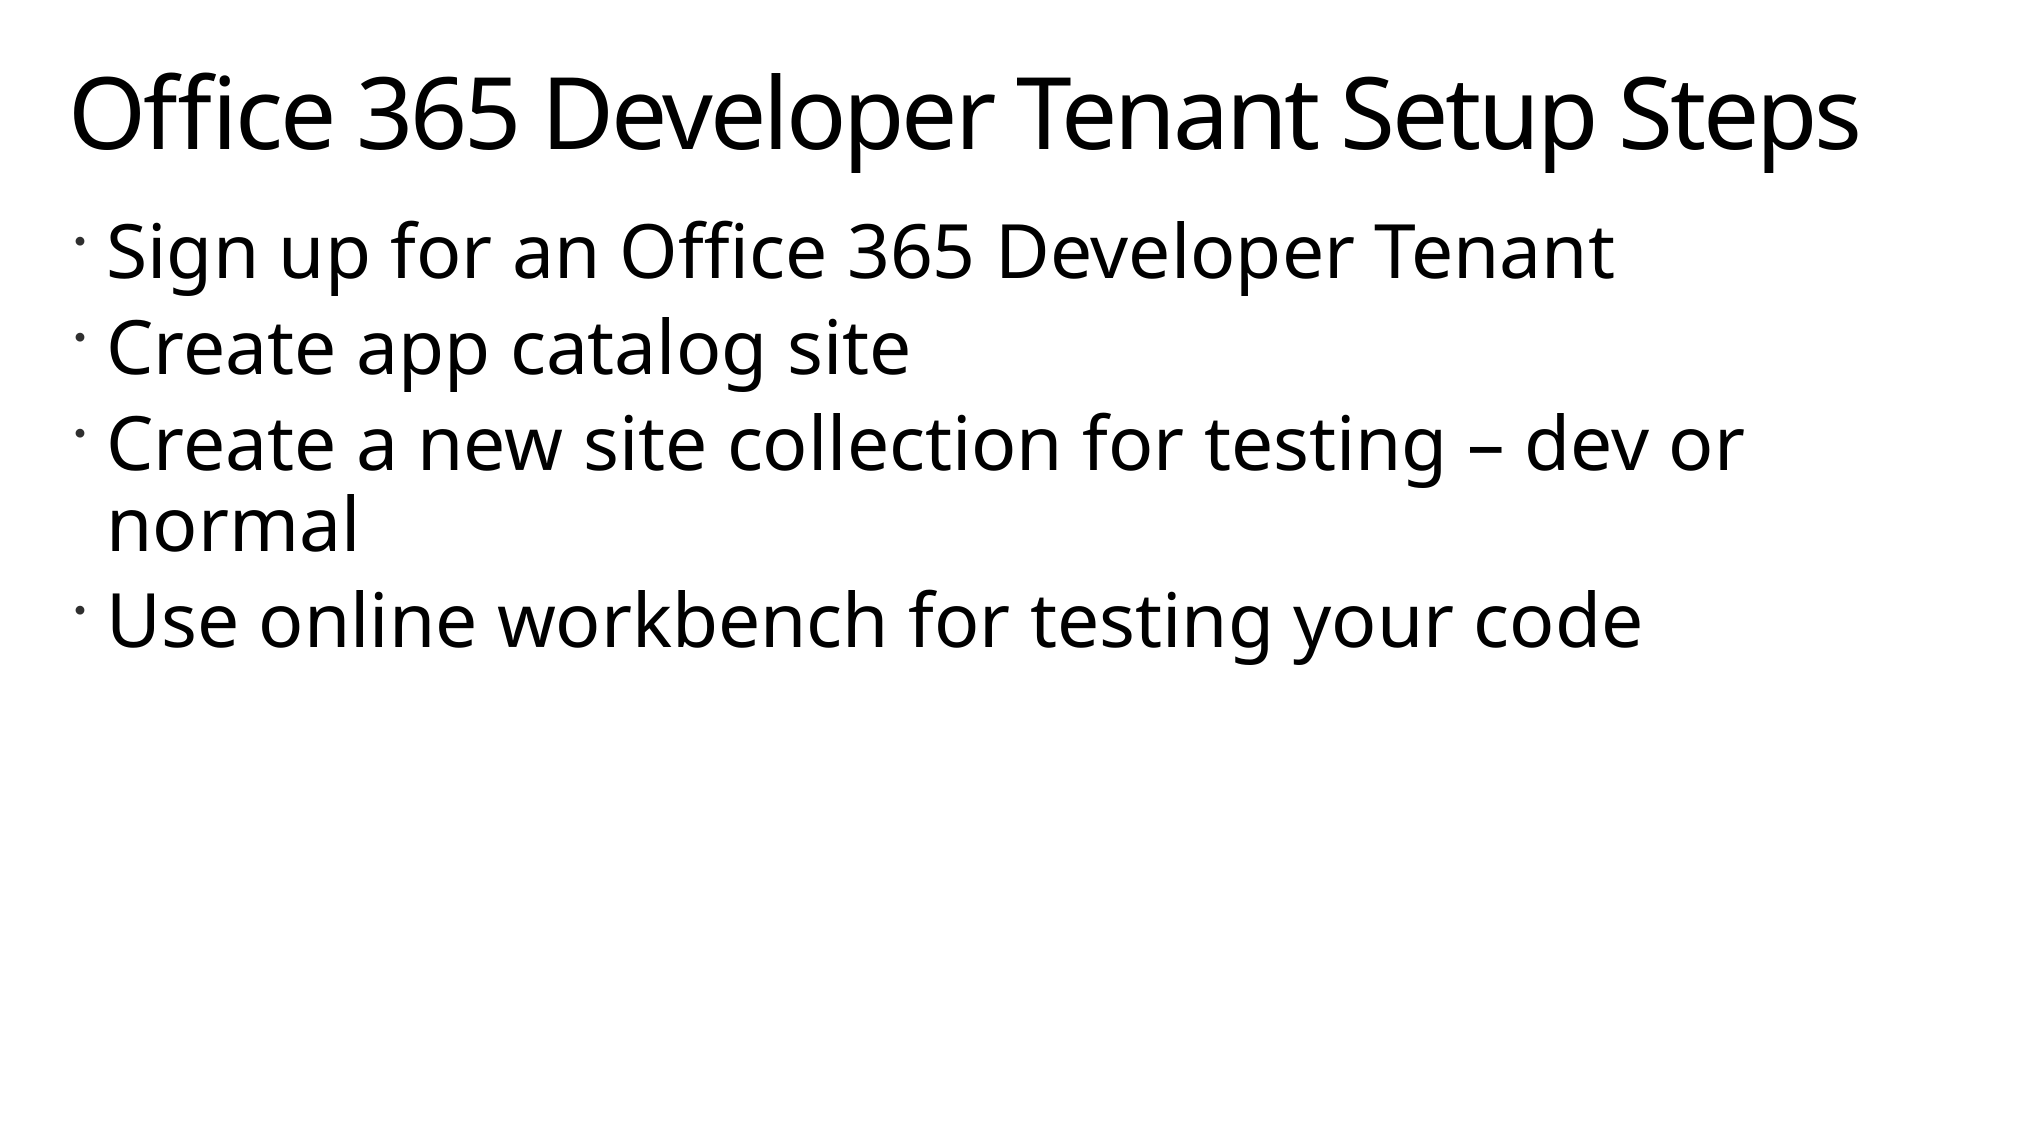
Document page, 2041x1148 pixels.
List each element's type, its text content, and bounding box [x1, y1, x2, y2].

list Sign up for an Office 365 Developer Tenant Create app catalog site Create a new site collection for testing – dev or normal Use online workbench for testing your code [45, 199, 1996, 611]
title Office 365 Developer Tenant Setup Steps [45, 48, 1996, 199]
